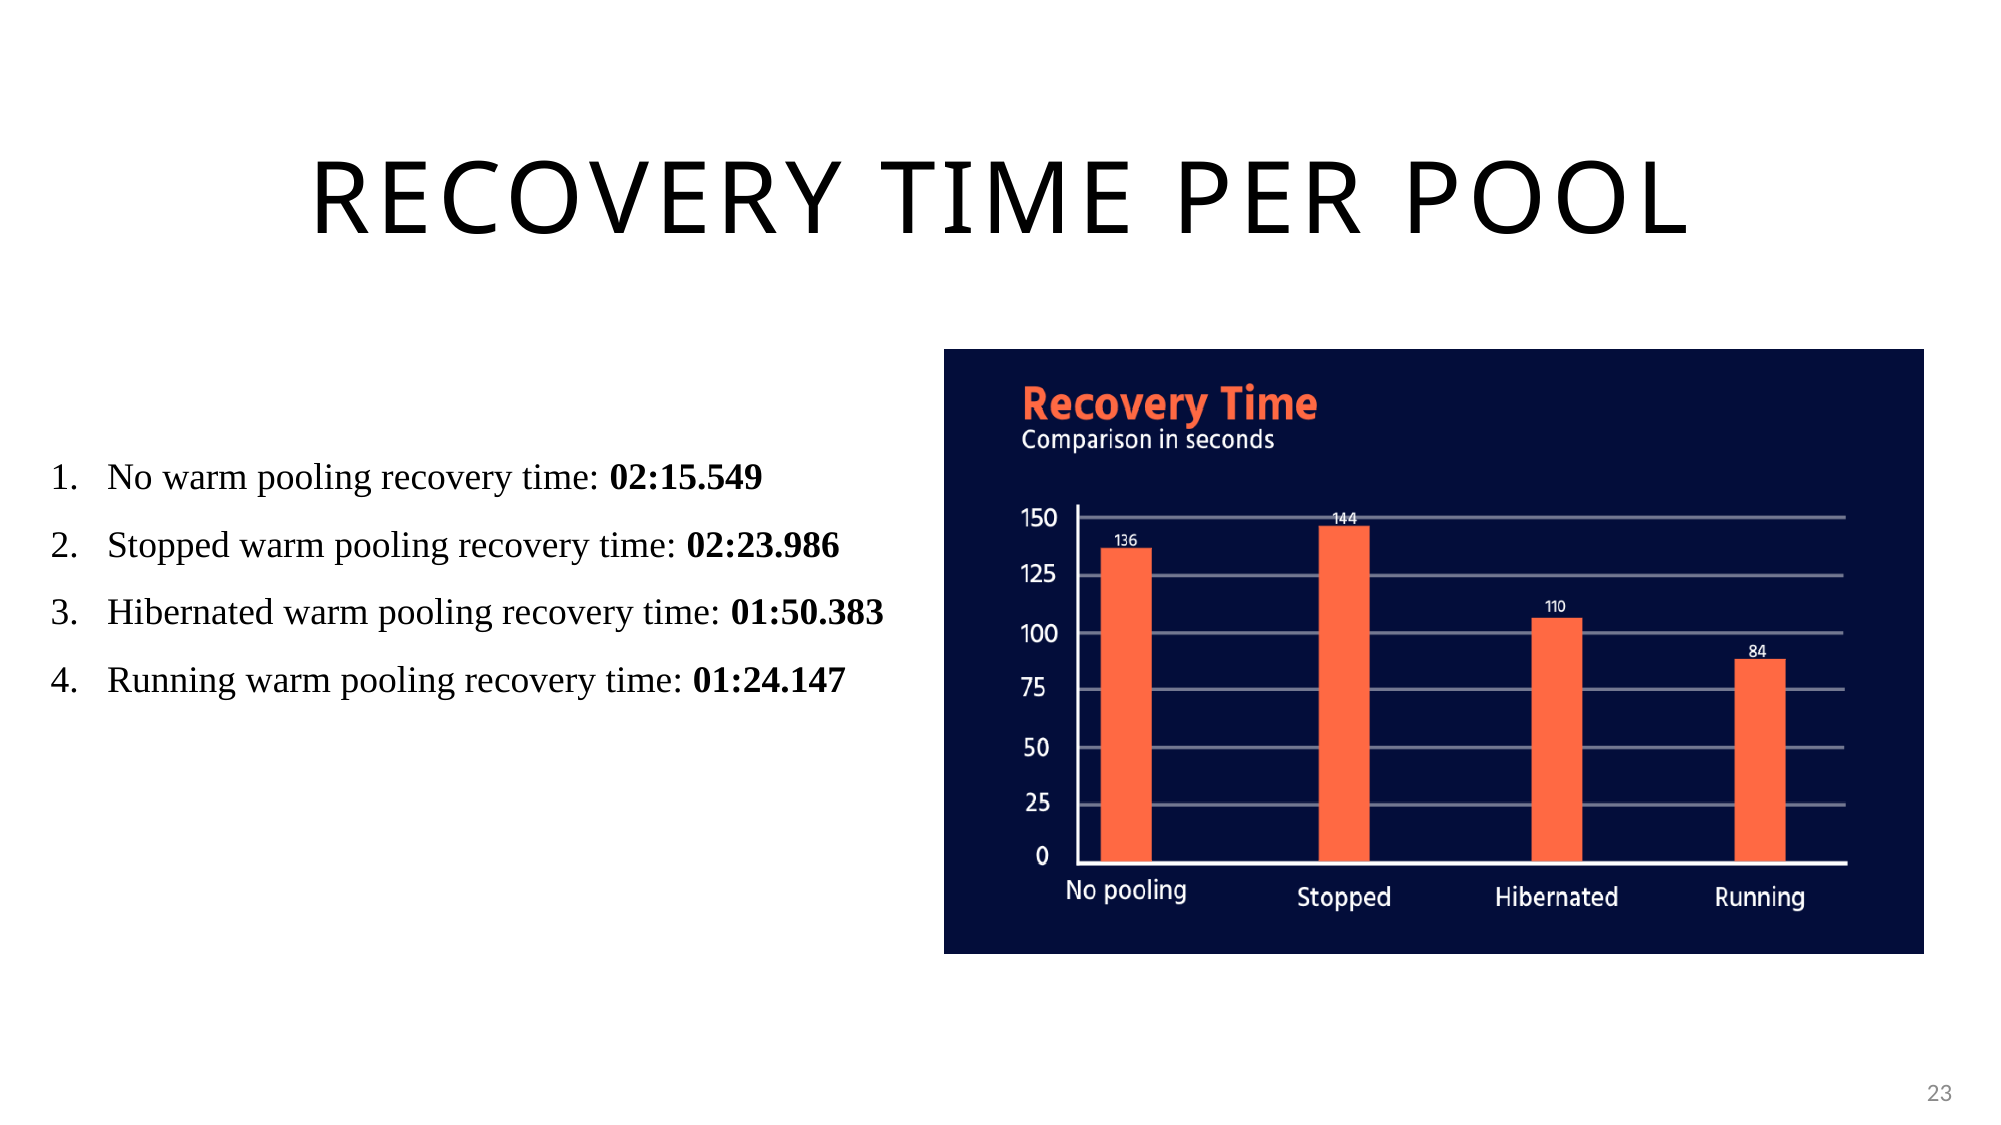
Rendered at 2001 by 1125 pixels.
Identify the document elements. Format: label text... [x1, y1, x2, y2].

text_box No warm pooling recovery time: 02:15.549 Stopped warm pooling recovery time: 02:23.986 Hibernated warm pooling recovery time: 01:50.383 Running warm pooling recovery time: 01:24.147 [35, 422, 944, 708]
picture [944, 349, 1924, 955]
title Recovery time per pool [97, 22, 1903, 262]
slide_number 23 [1894, 1061, 1968, 1121]
